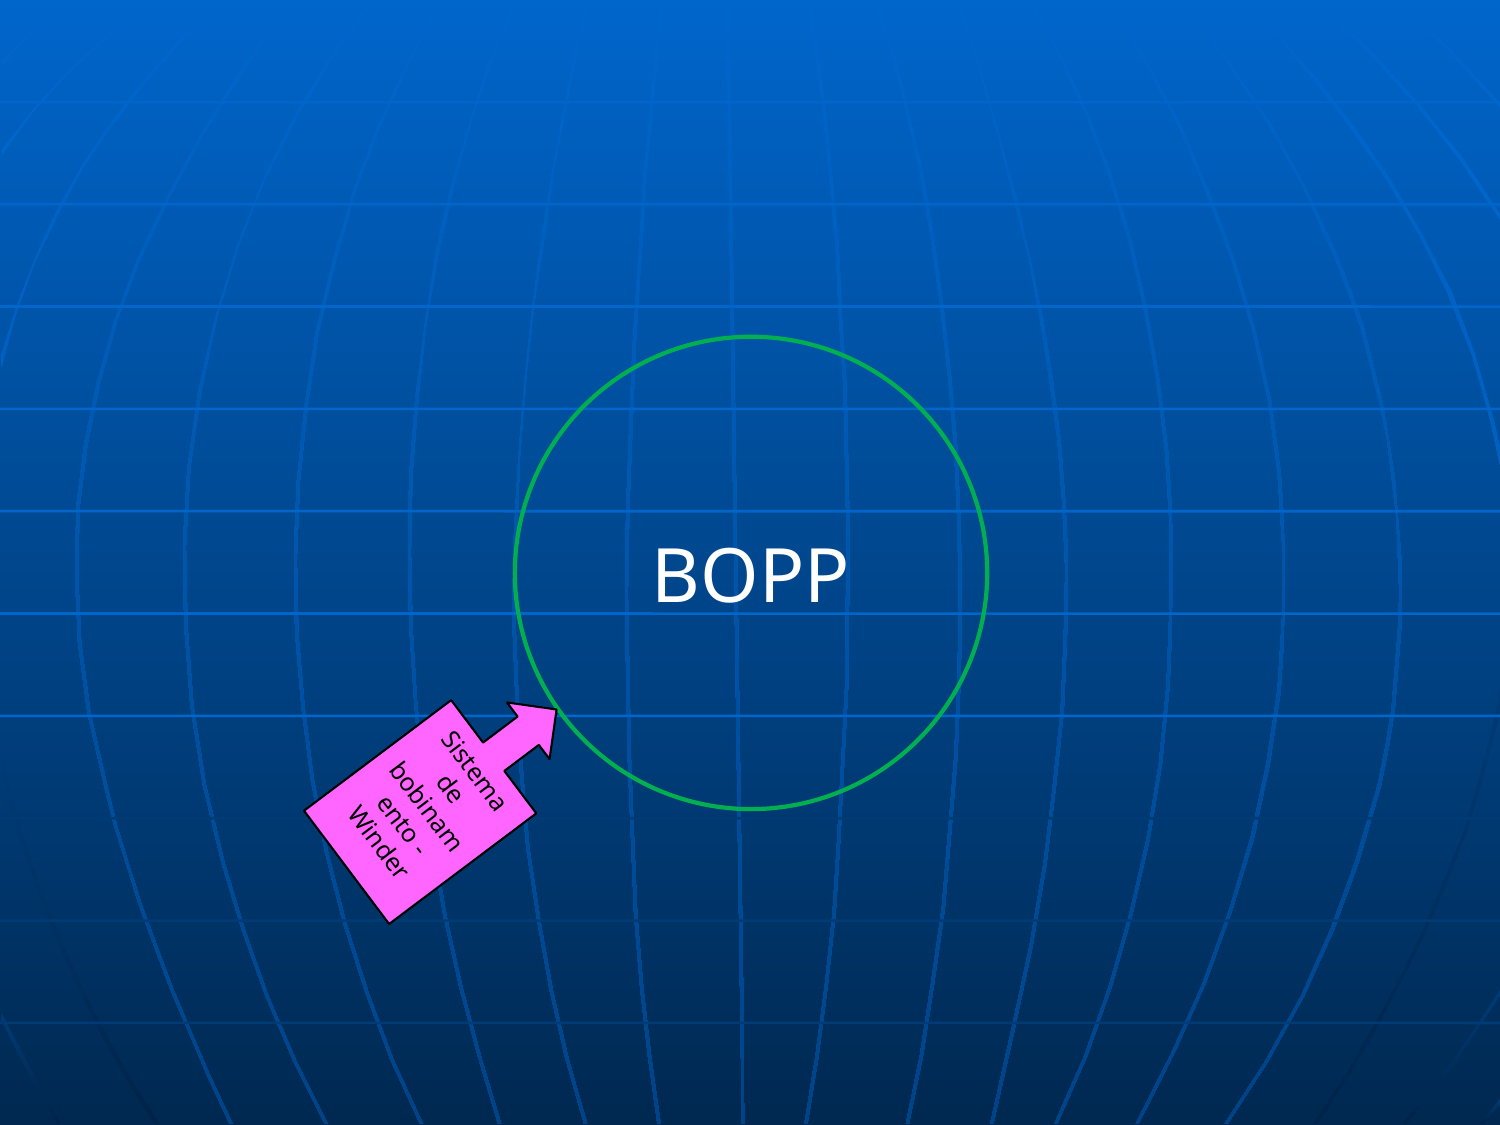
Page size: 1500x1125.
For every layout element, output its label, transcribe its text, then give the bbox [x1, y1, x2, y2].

text_box Sistema de bobinamento - Winder [304, 700, 557, 924]
text_box BOPP [514, 336, 988, 810]
